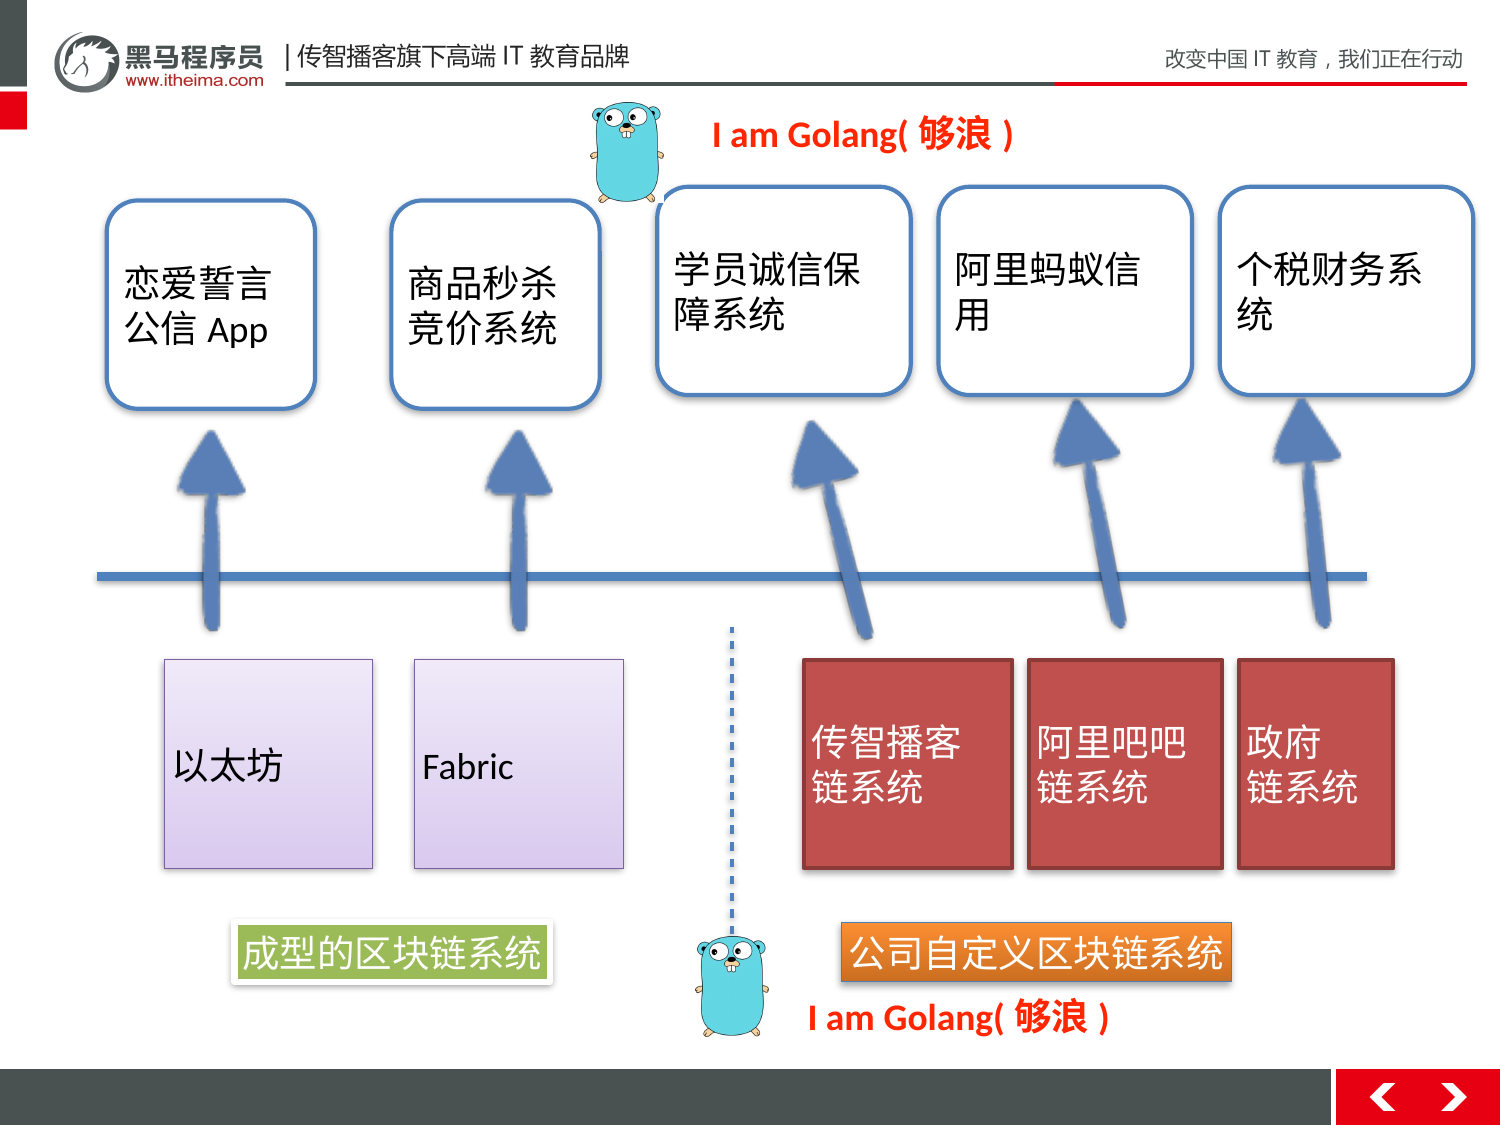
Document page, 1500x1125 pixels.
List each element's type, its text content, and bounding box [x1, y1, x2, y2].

text_box 传智播客 链系统 [804, 659, 1013, 869]
text_box 阿里蚂蚁信用 [938, 186, 1193, 396]
text_box 阿里吧吧 链系统 [1029, 659, 1223, 869]
text_box 公司自定义区块链系统 [841, 922, 1232, 982]
text_box 恋爱誓言公信App [106, 200, 316, 409]
picture [0, 0, 1500, 1125]
text_box 以太坊 [164, 659, 373, 869]
text_box I am Golang(够浪) [704, 102, 1022, 162]
text_box 政府 链系统 [1239, 659, 1394, 869]
text_box I am Golang(够浪) [800, 985, 1118, 1046]
text_box 成型的区块链系统 [234, 922, 550, 982]
text_box 个税财务系统 [1219, 186, 1474, 396]
text_box Fabric [414, 659, 624, 869]
text_box 商品秒杀 竞价系统 [391, 200, 600, 409]
text_box 学员诚信保障系统 [657, 186, 911, 396]
